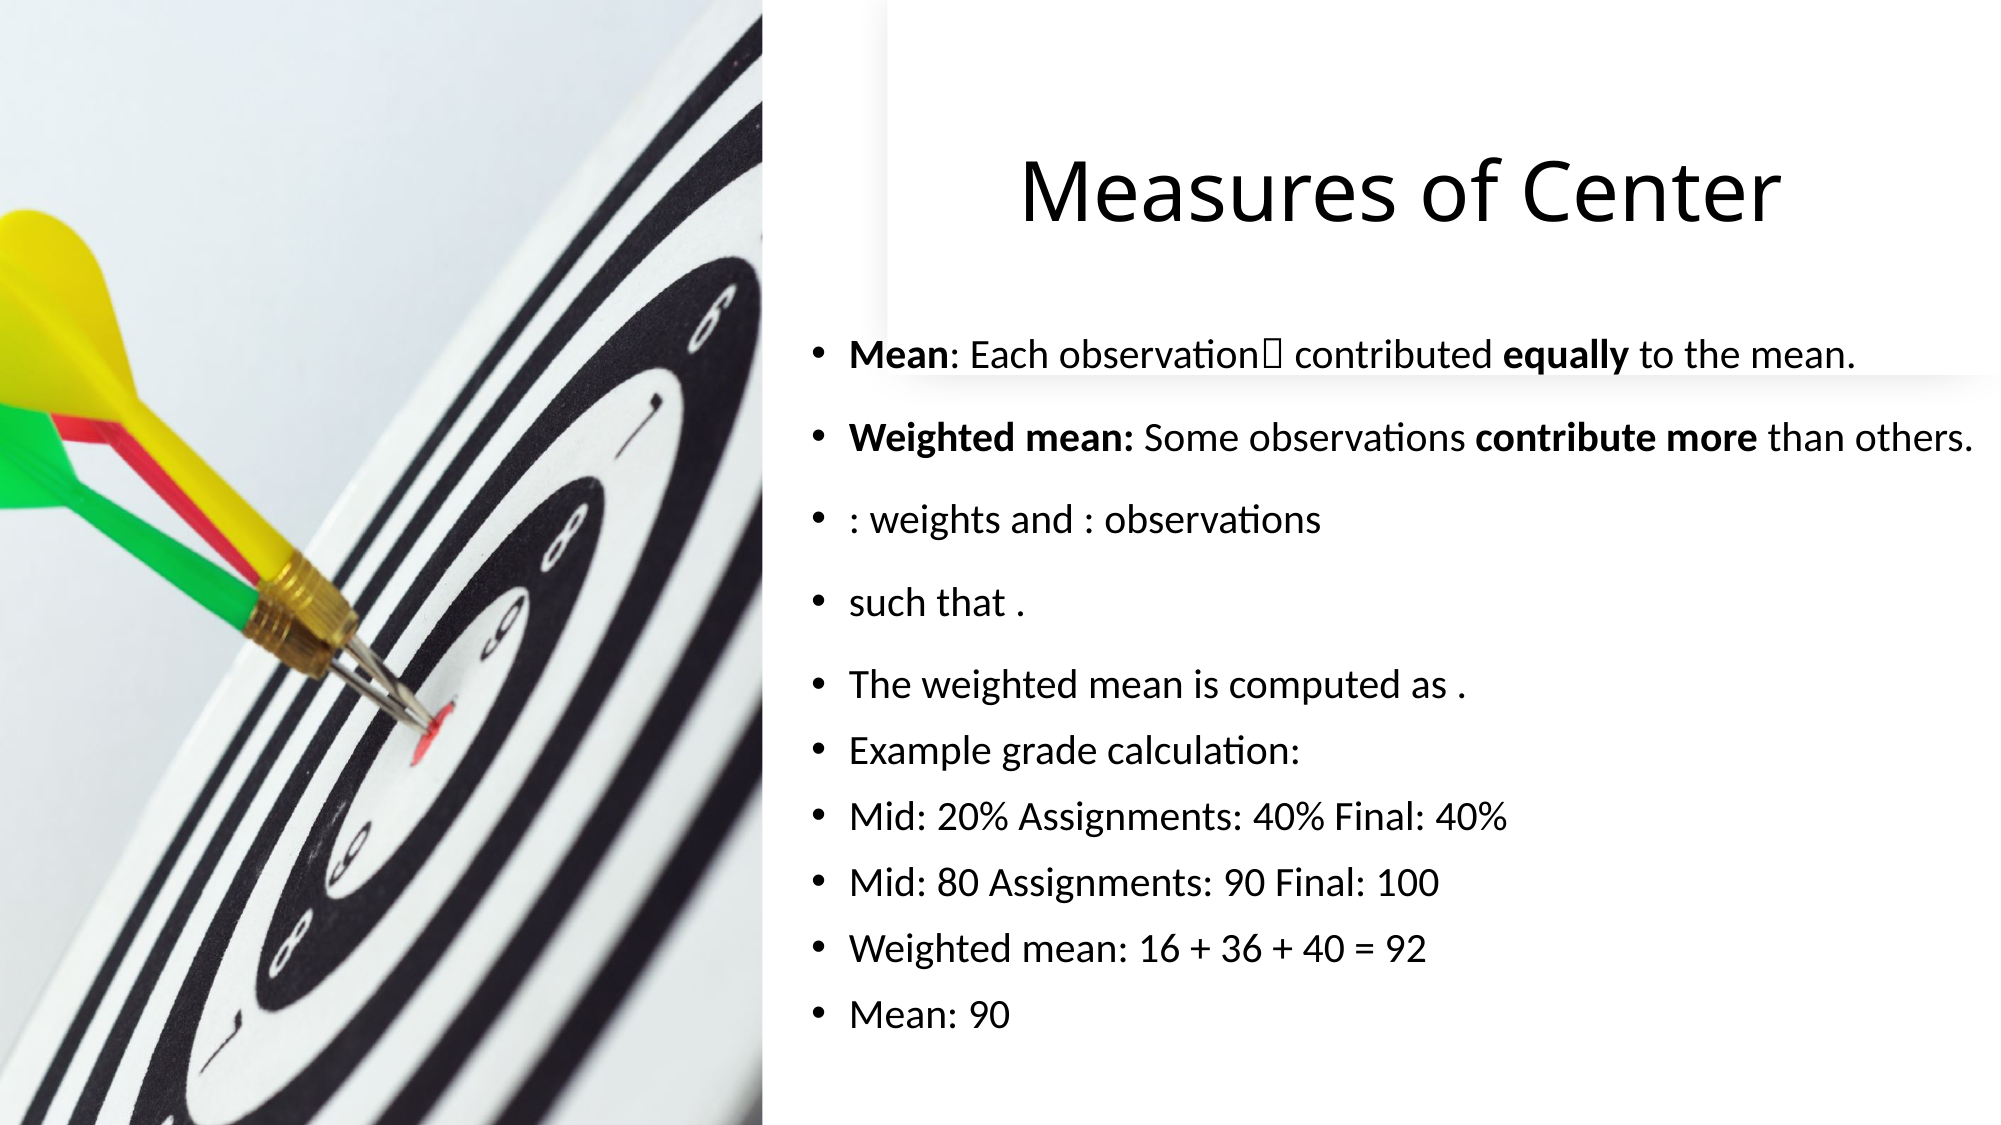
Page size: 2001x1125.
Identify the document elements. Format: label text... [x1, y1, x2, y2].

picture [0, 0, 763, 1125]
text_box [886, 0, 2000, 376]
title Measures of Center [1003, 66, 1900, 323]
text_box [763, 0, 2000, 1125]
